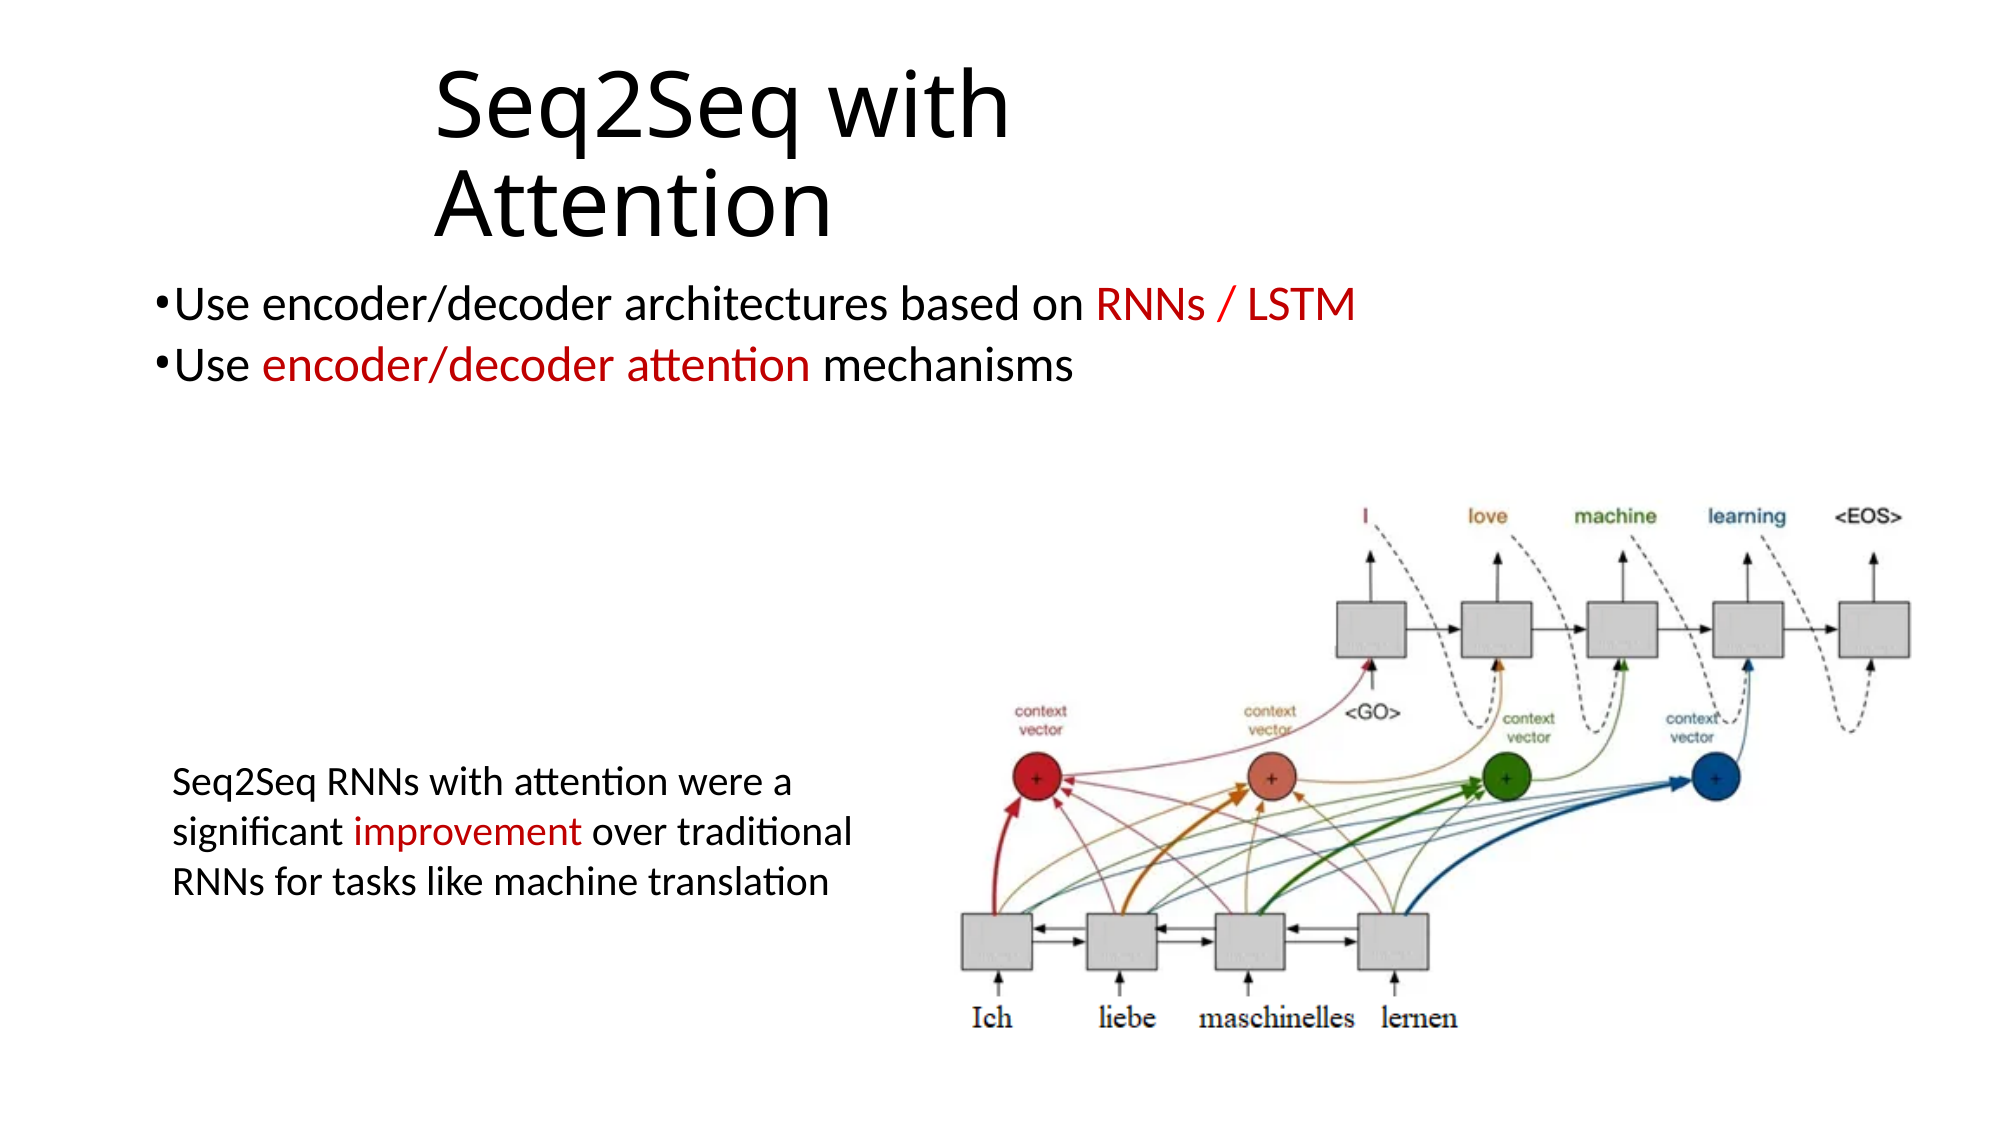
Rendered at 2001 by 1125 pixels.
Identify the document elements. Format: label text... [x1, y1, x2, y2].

picture [900, 445, 1943, 1047]
text_box Seq2Seq RNNs with attention were a significant improvement over traditional RNNs for tasks like machine translation [157, 746, 900, 911]
title Seq2Seq with Attention [432, 56, 1338, 257]
text_box Use encoder/decoder architectures based on RNNs / LSTM Use encoder/decoder attention mechanisms [110, 269, 1955, 392]
